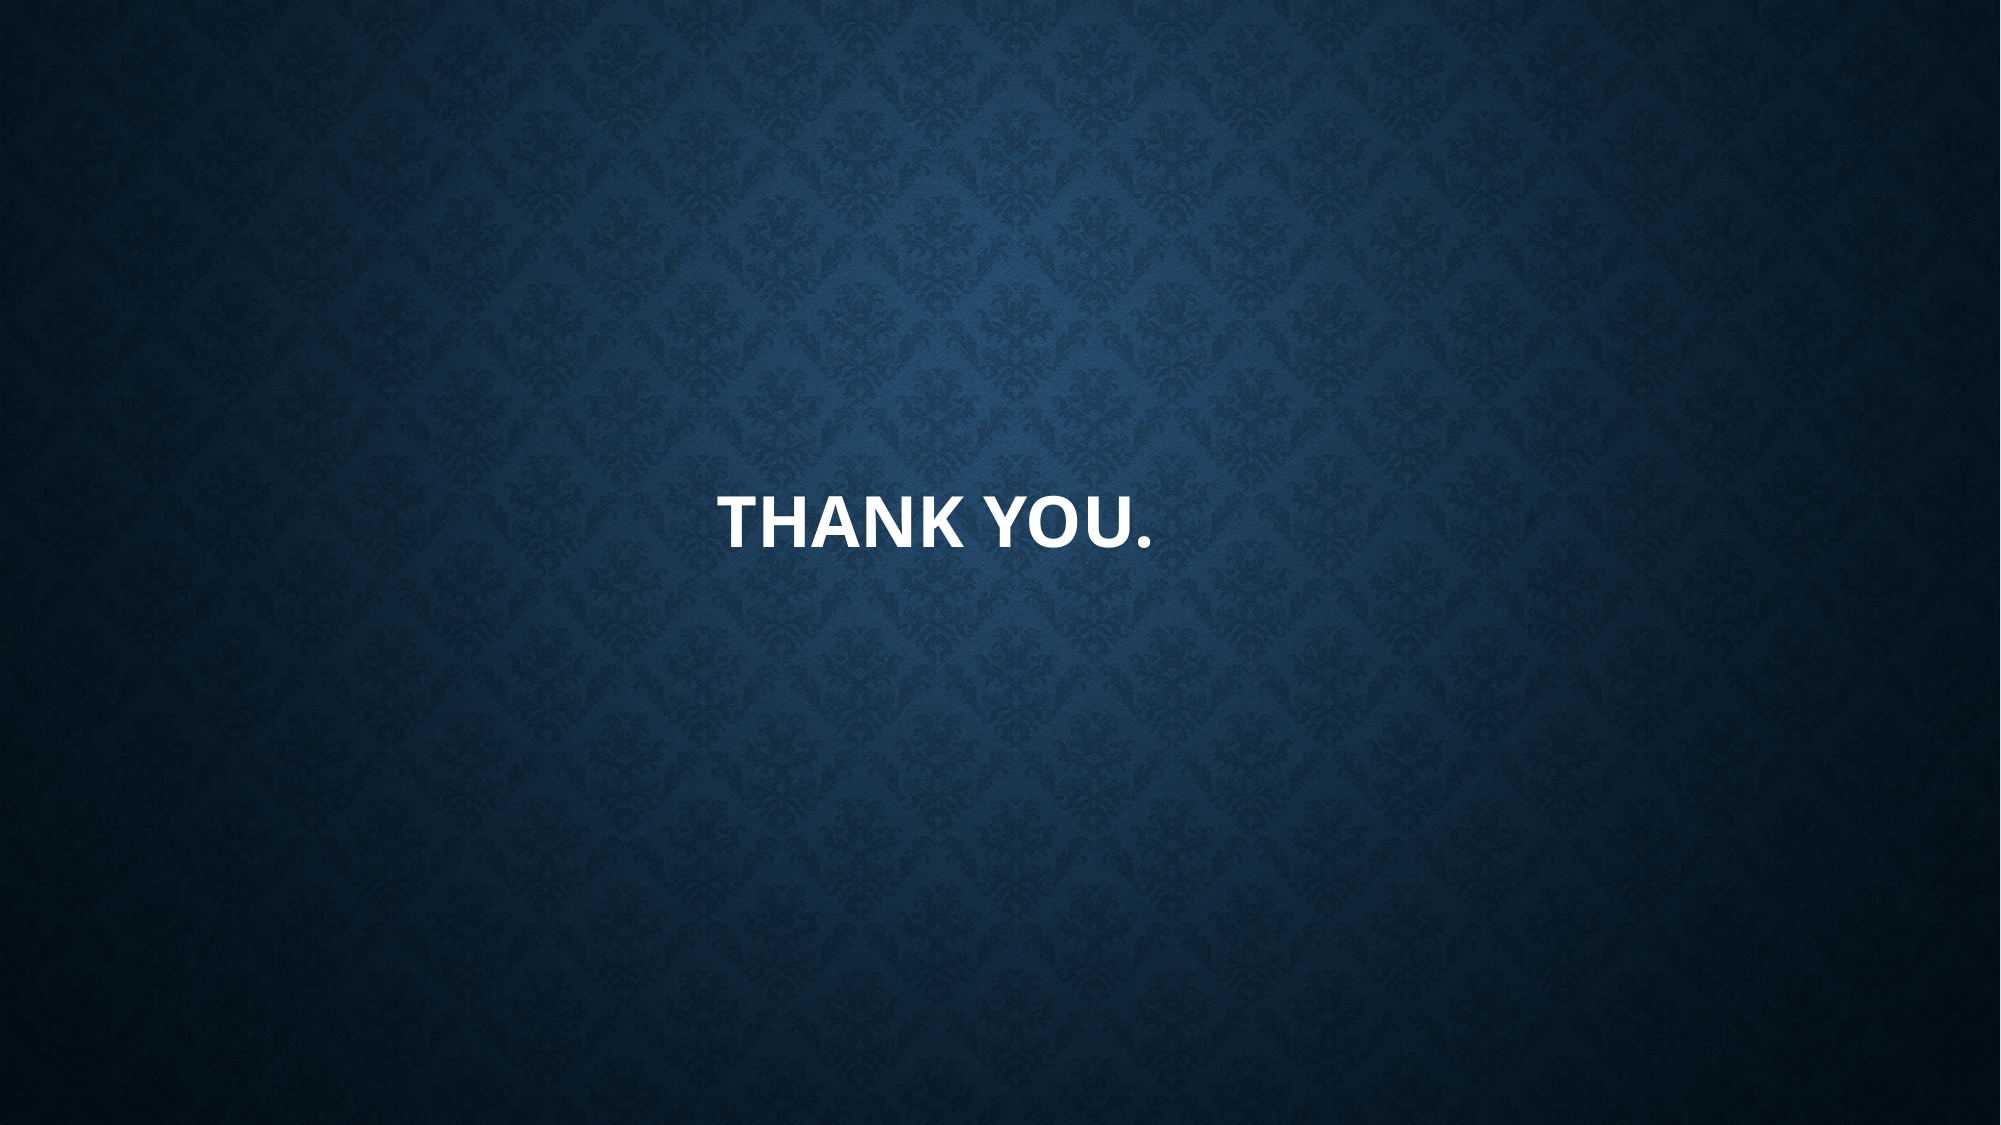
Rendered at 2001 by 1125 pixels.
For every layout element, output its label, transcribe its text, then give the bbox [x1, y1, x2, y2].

title Thank you. [86, 416, 1785, 634]
